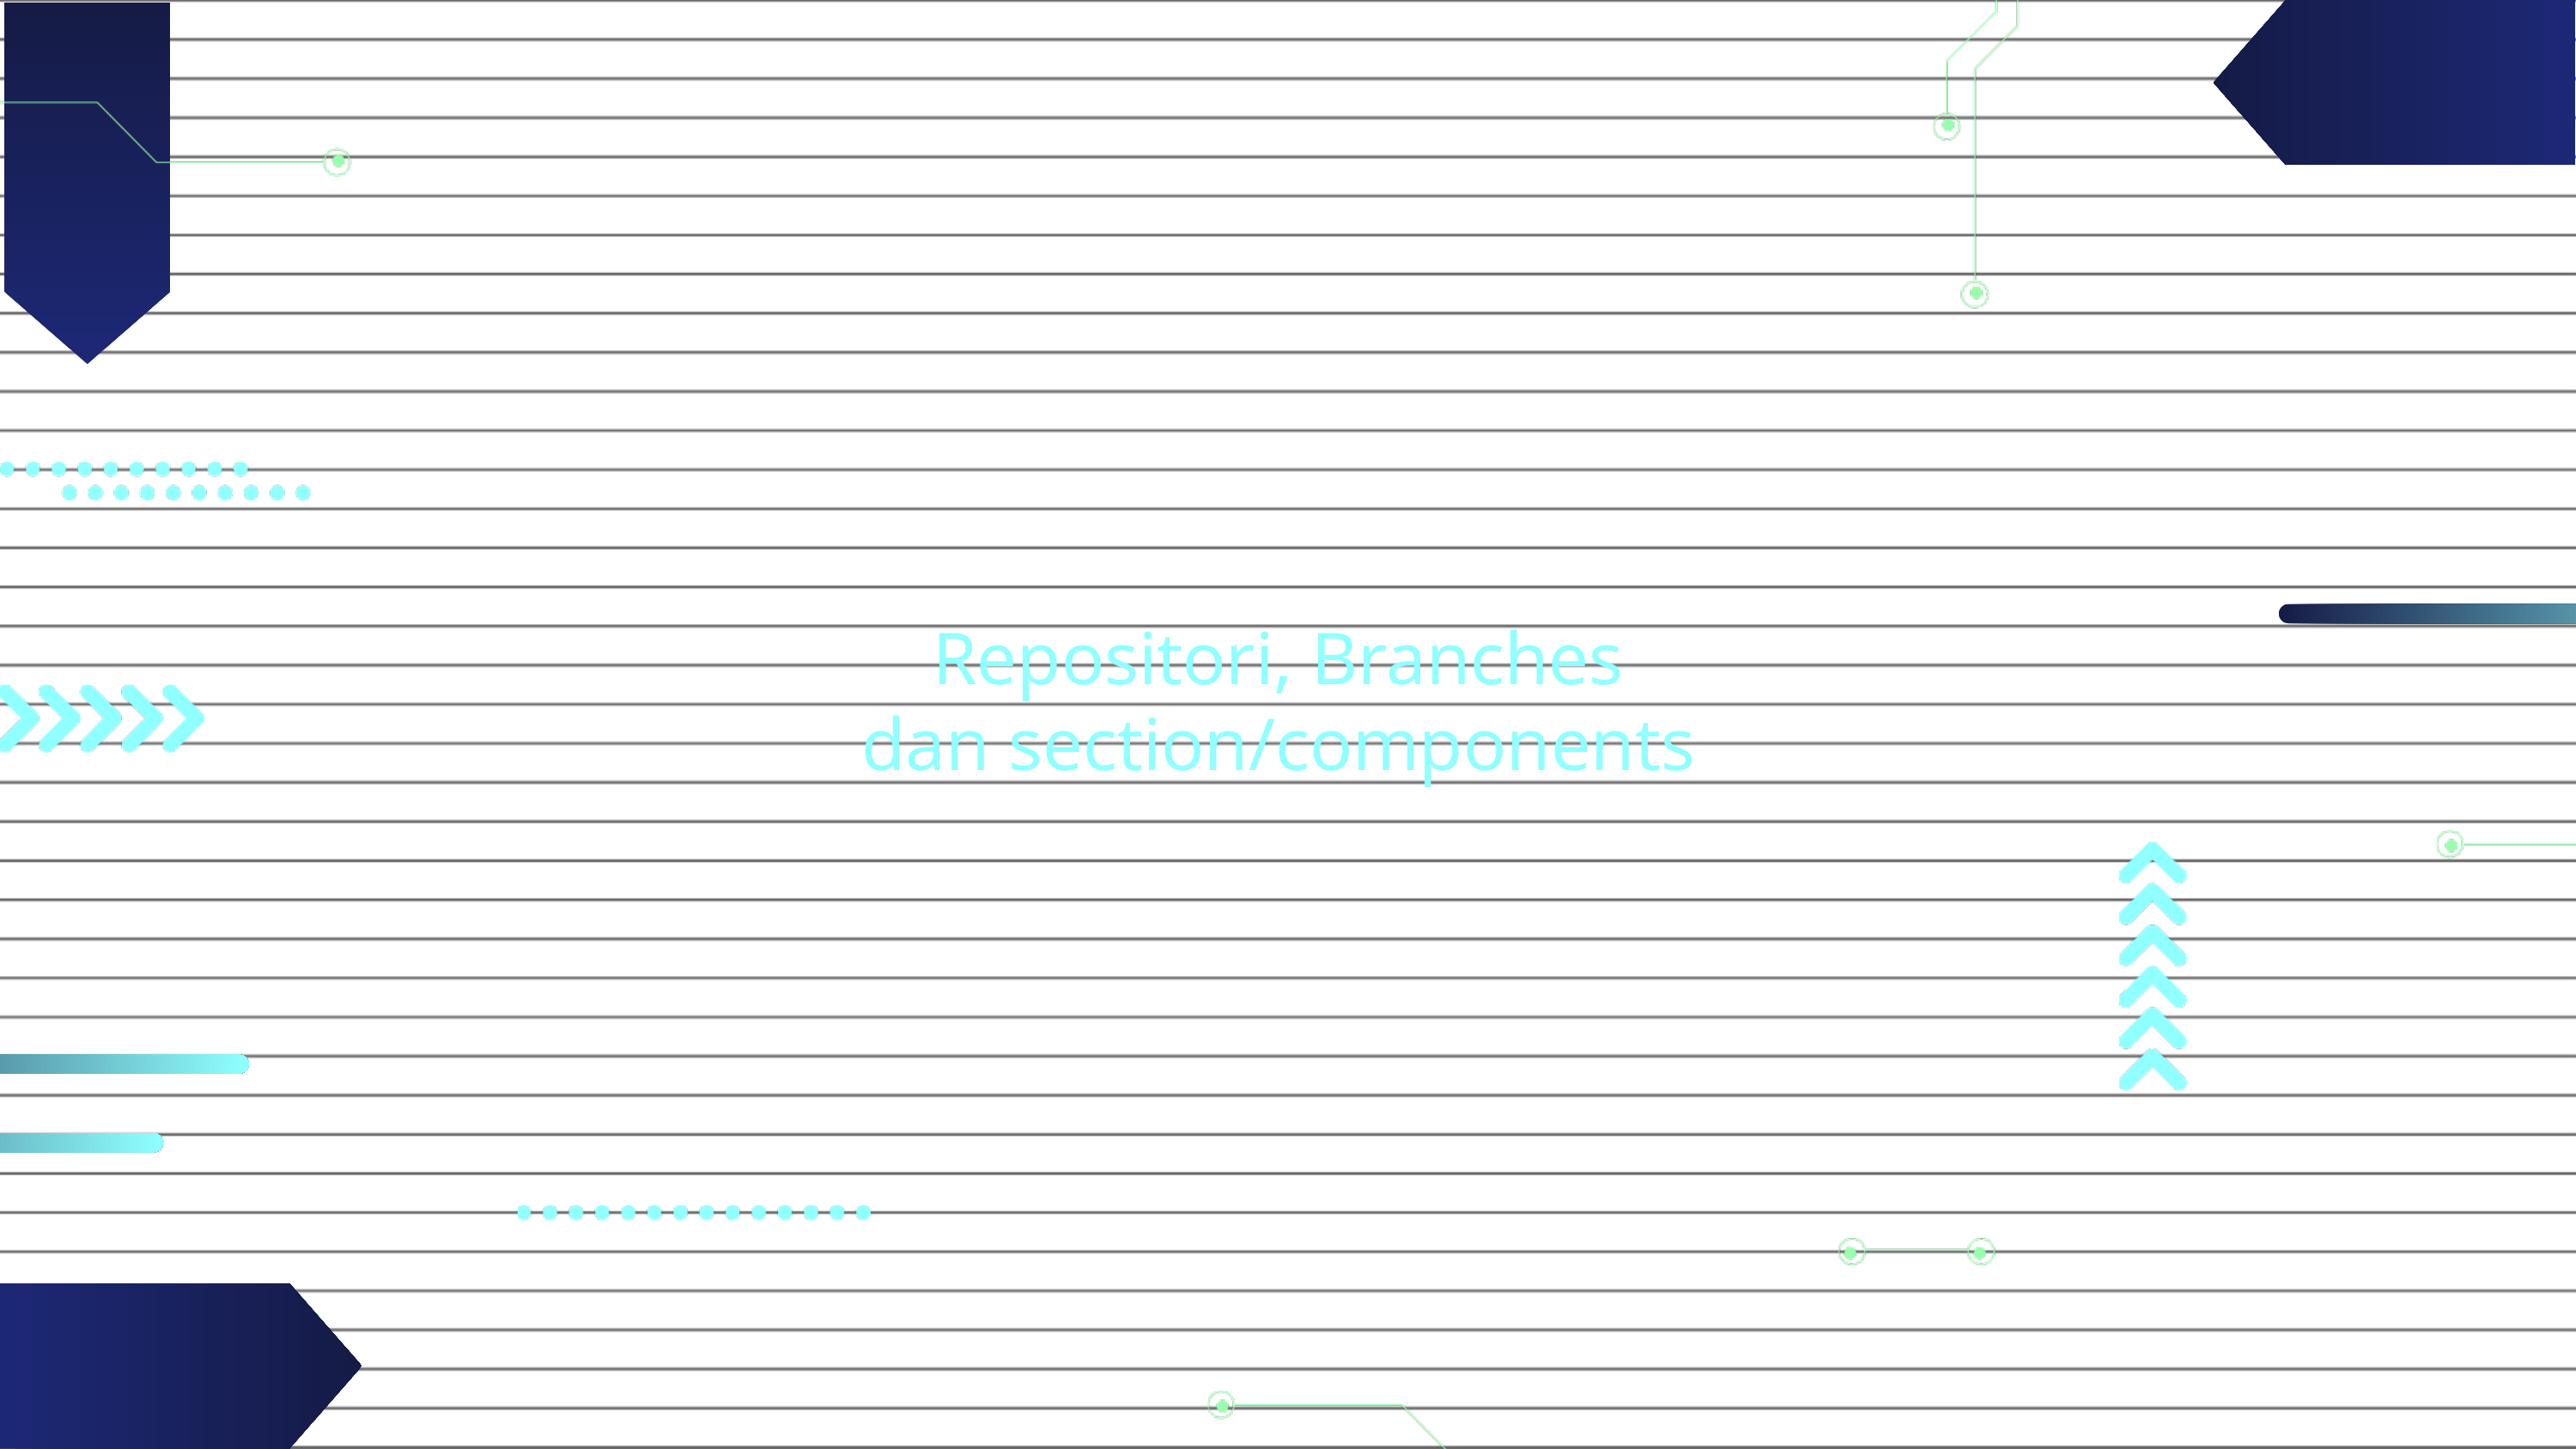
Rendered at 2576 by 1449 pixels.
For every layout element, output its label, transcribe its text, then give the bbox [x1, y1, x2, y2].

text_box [4, 2, 171, 365]
text_box [175, 85, 355, 177]
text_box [0, 1054, 249, 1074]
text_box [1207, 1391, 1642, 1449]
text_box [0, 0, 2576, 1449]
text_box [2278, 603, 2576, 624]
text_box [1835, 1237, 1996, 1270]
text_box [2311, 0, 2477, 264]
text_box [98, 1185, 264, 1449]
text_box Repositori, Branches dan section/components [440, 612, 2135, 785]
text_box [0, 1132, 164, 1153]
text_box [517, 1205, 872, 1221]
text_box [2436, 830, 2576, 892]
text_box [1932, 0, 2022, 310]
text_box [0, 462, 312, 500]
text_box [0, 684, 205, 754]
text_box [2118, 841, 2188, 1091]
